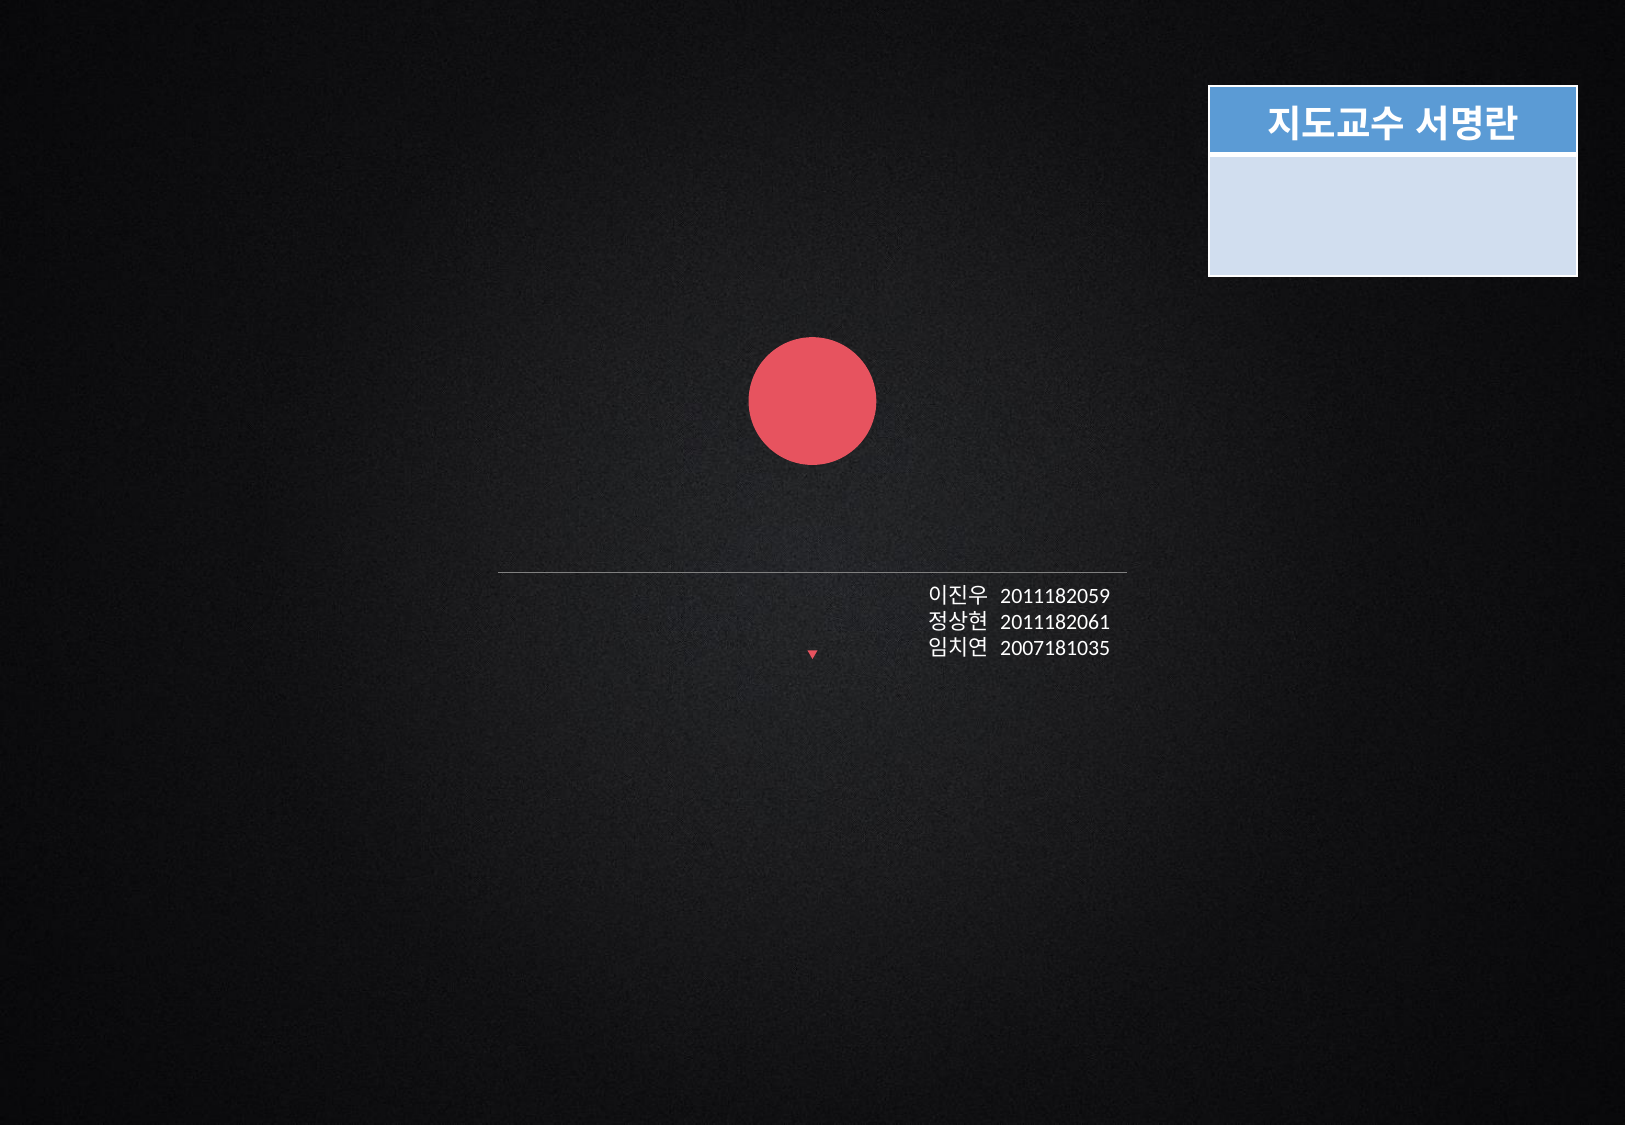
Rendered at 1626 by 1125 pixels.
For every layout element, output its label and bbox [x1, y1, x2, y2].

text_box [497, 337, 1127, 669]
picture [0, 0, 1625, 1125]
